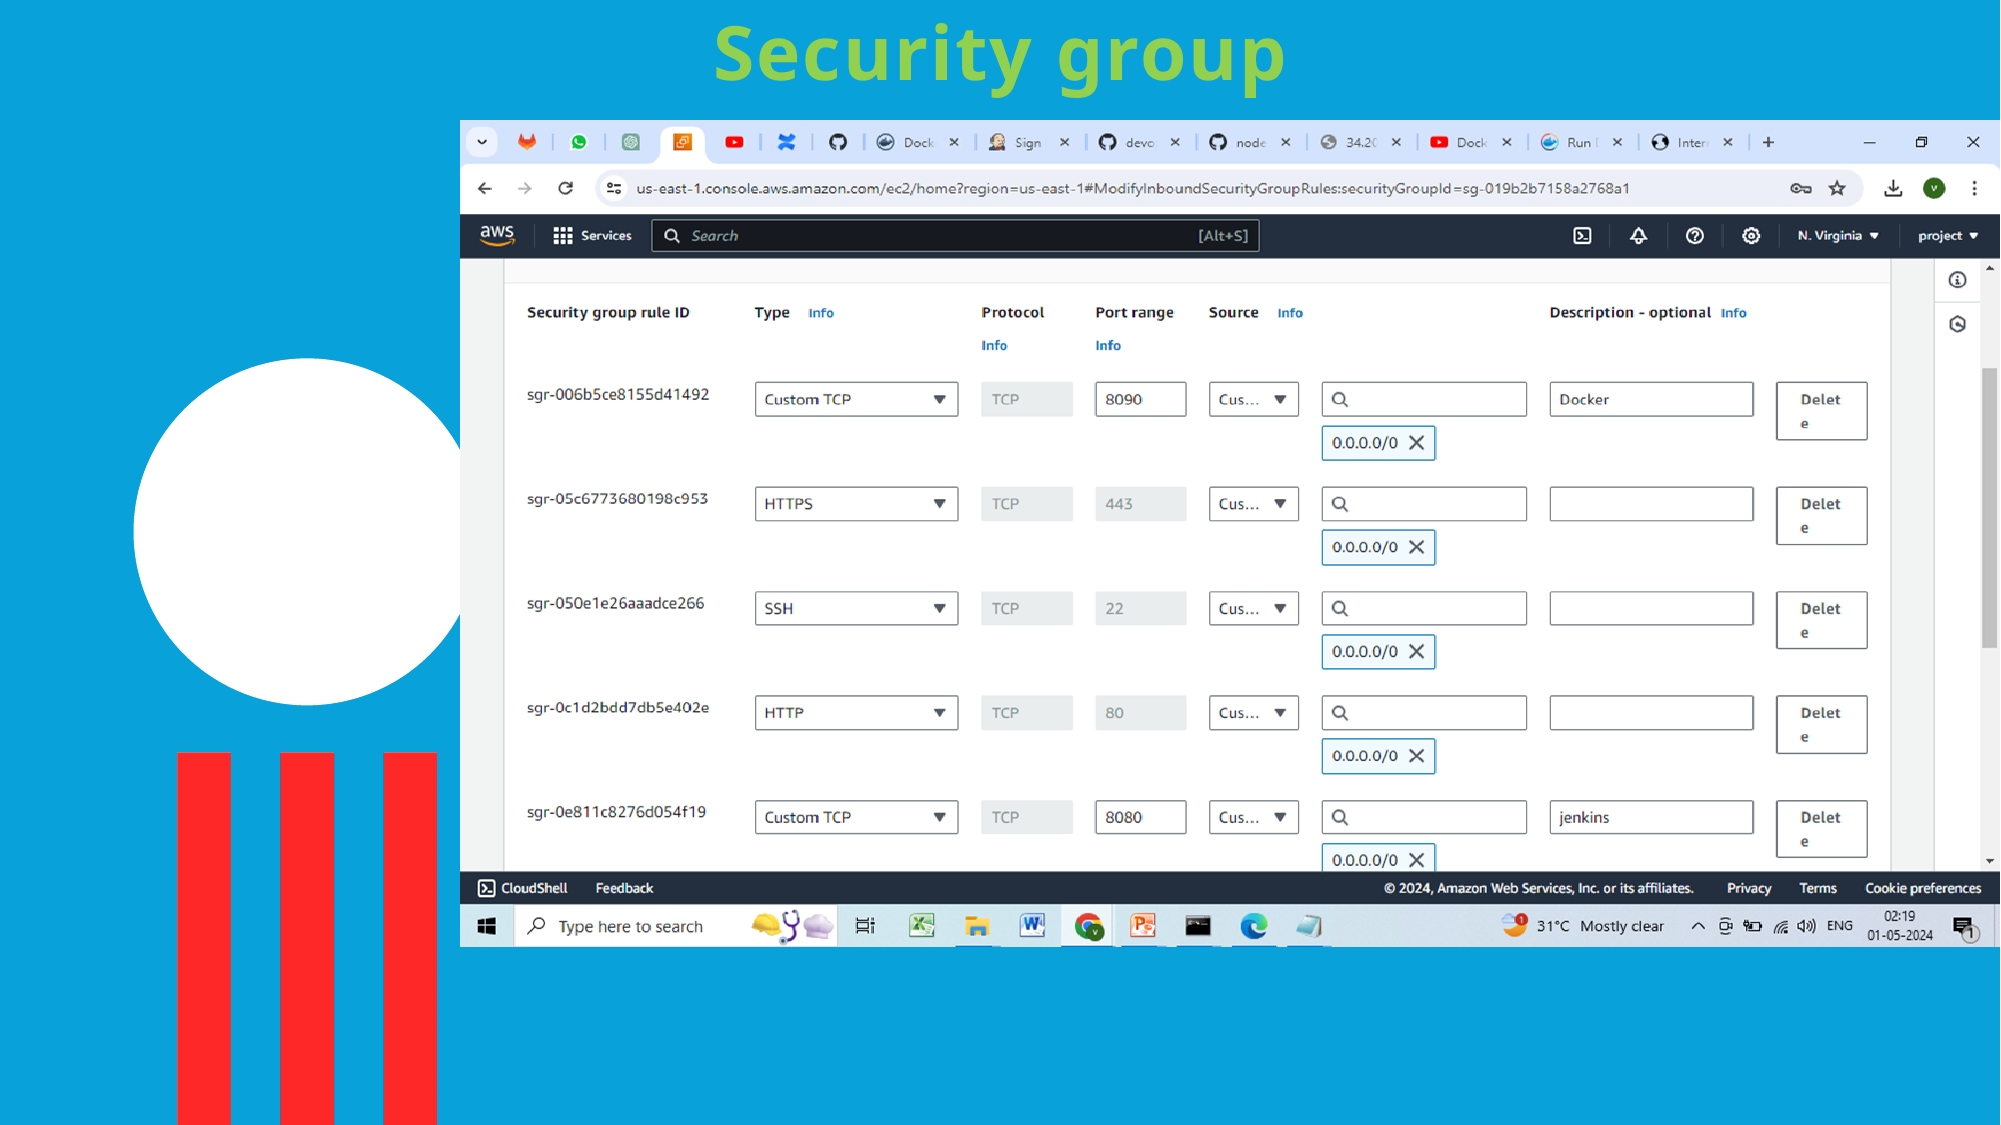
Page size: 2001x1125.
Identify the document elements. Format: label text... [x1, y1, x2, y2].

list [460, 120, 2000, 947]
title Security group [133, 15, 1868, 122]
picture [384, 753, 436, 1125]
picture [178, 753, 230, 1125]
picture [281, 753, 333, 1125]
